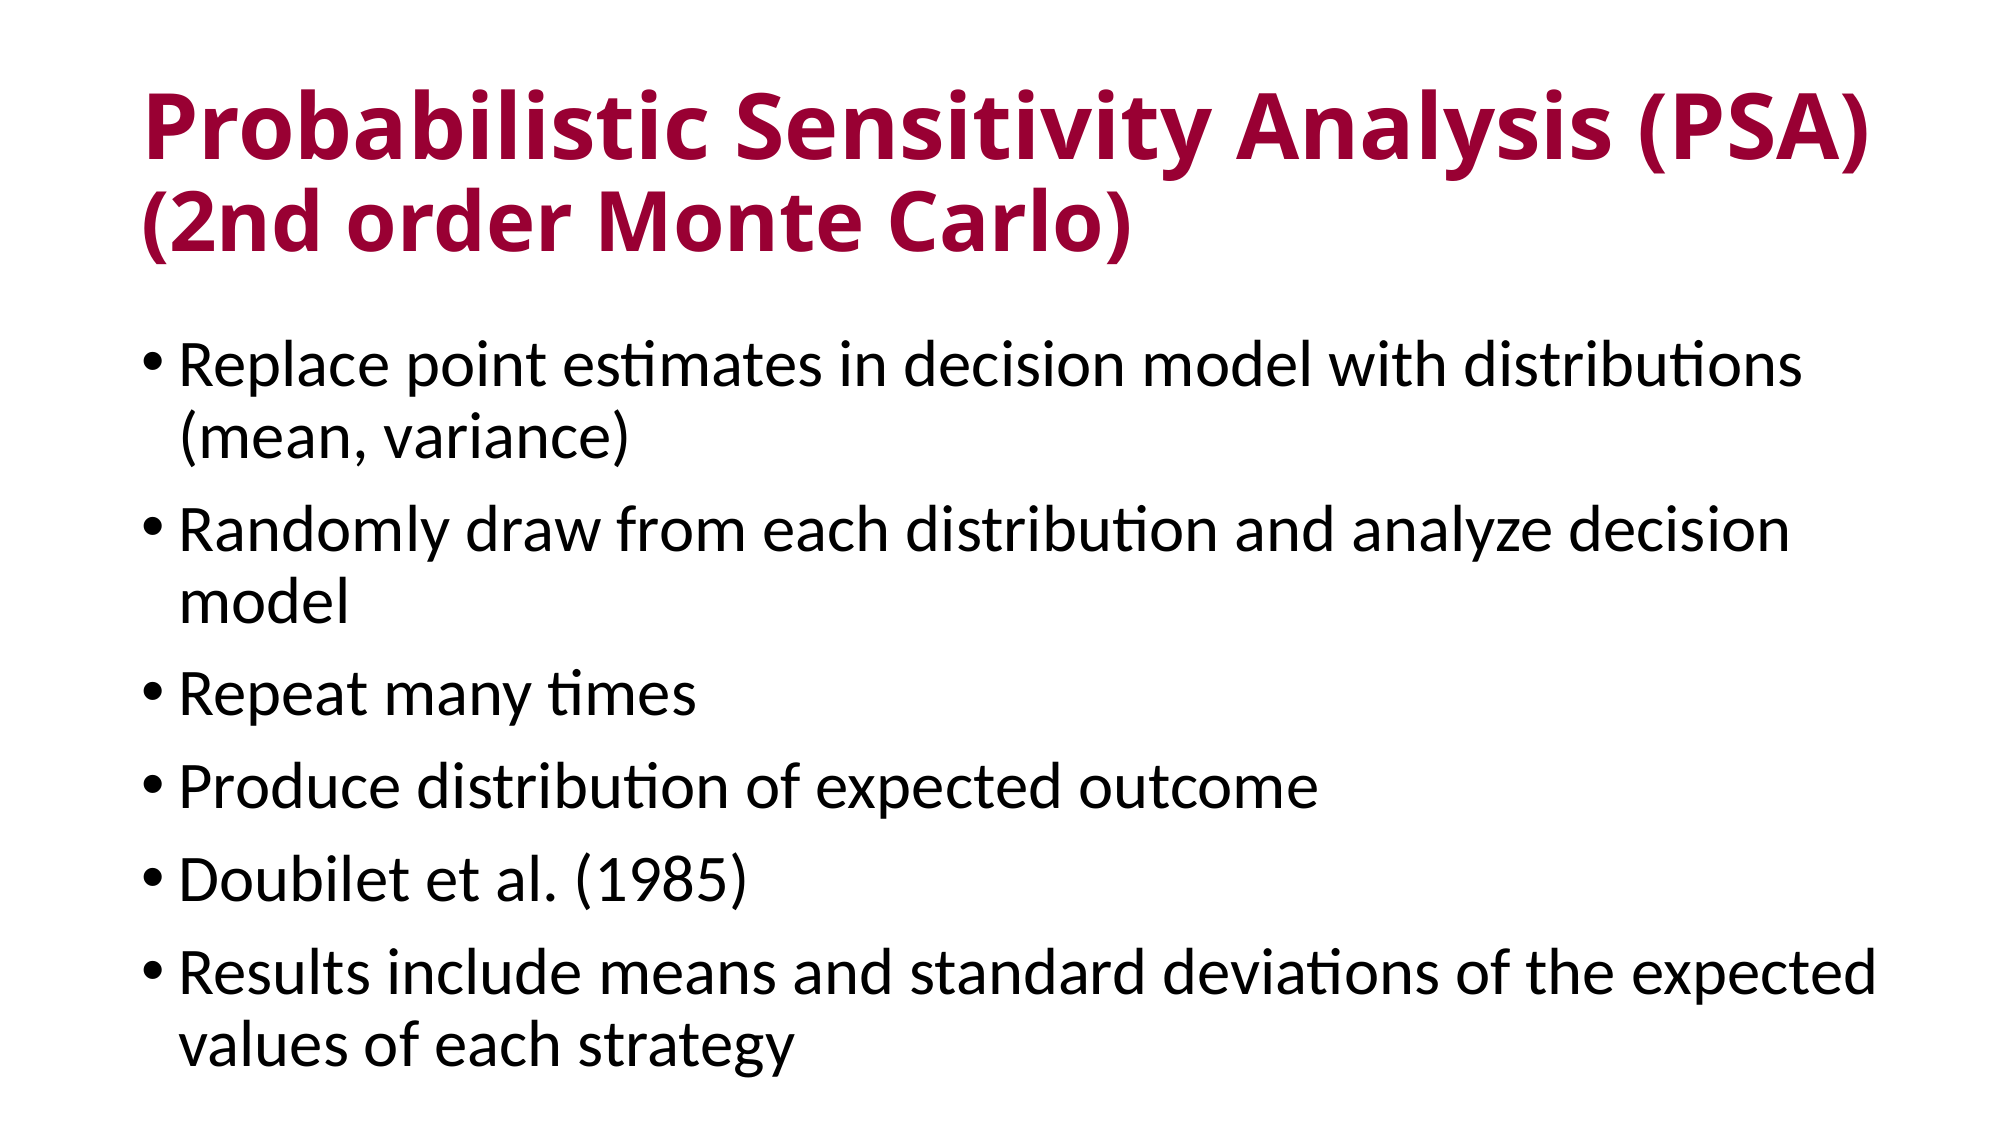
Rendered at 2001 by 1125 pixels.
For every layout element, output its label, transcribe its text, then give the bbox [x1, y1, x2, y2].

title Probabilistic Sensitivity Analysis (PSA) (2nd order Monte Carlo) [125, 62, 1897, 288]
list Replace point estimates in decision model with distributions (mean, variance) Randomly draw from each distribution and analyze decision model Repeat many times Produce distribution of expected outcome Doubilet et al. (1985) Results include means and standard deviations of the expected values of each strategy [125, 320, 1897, 1100]
